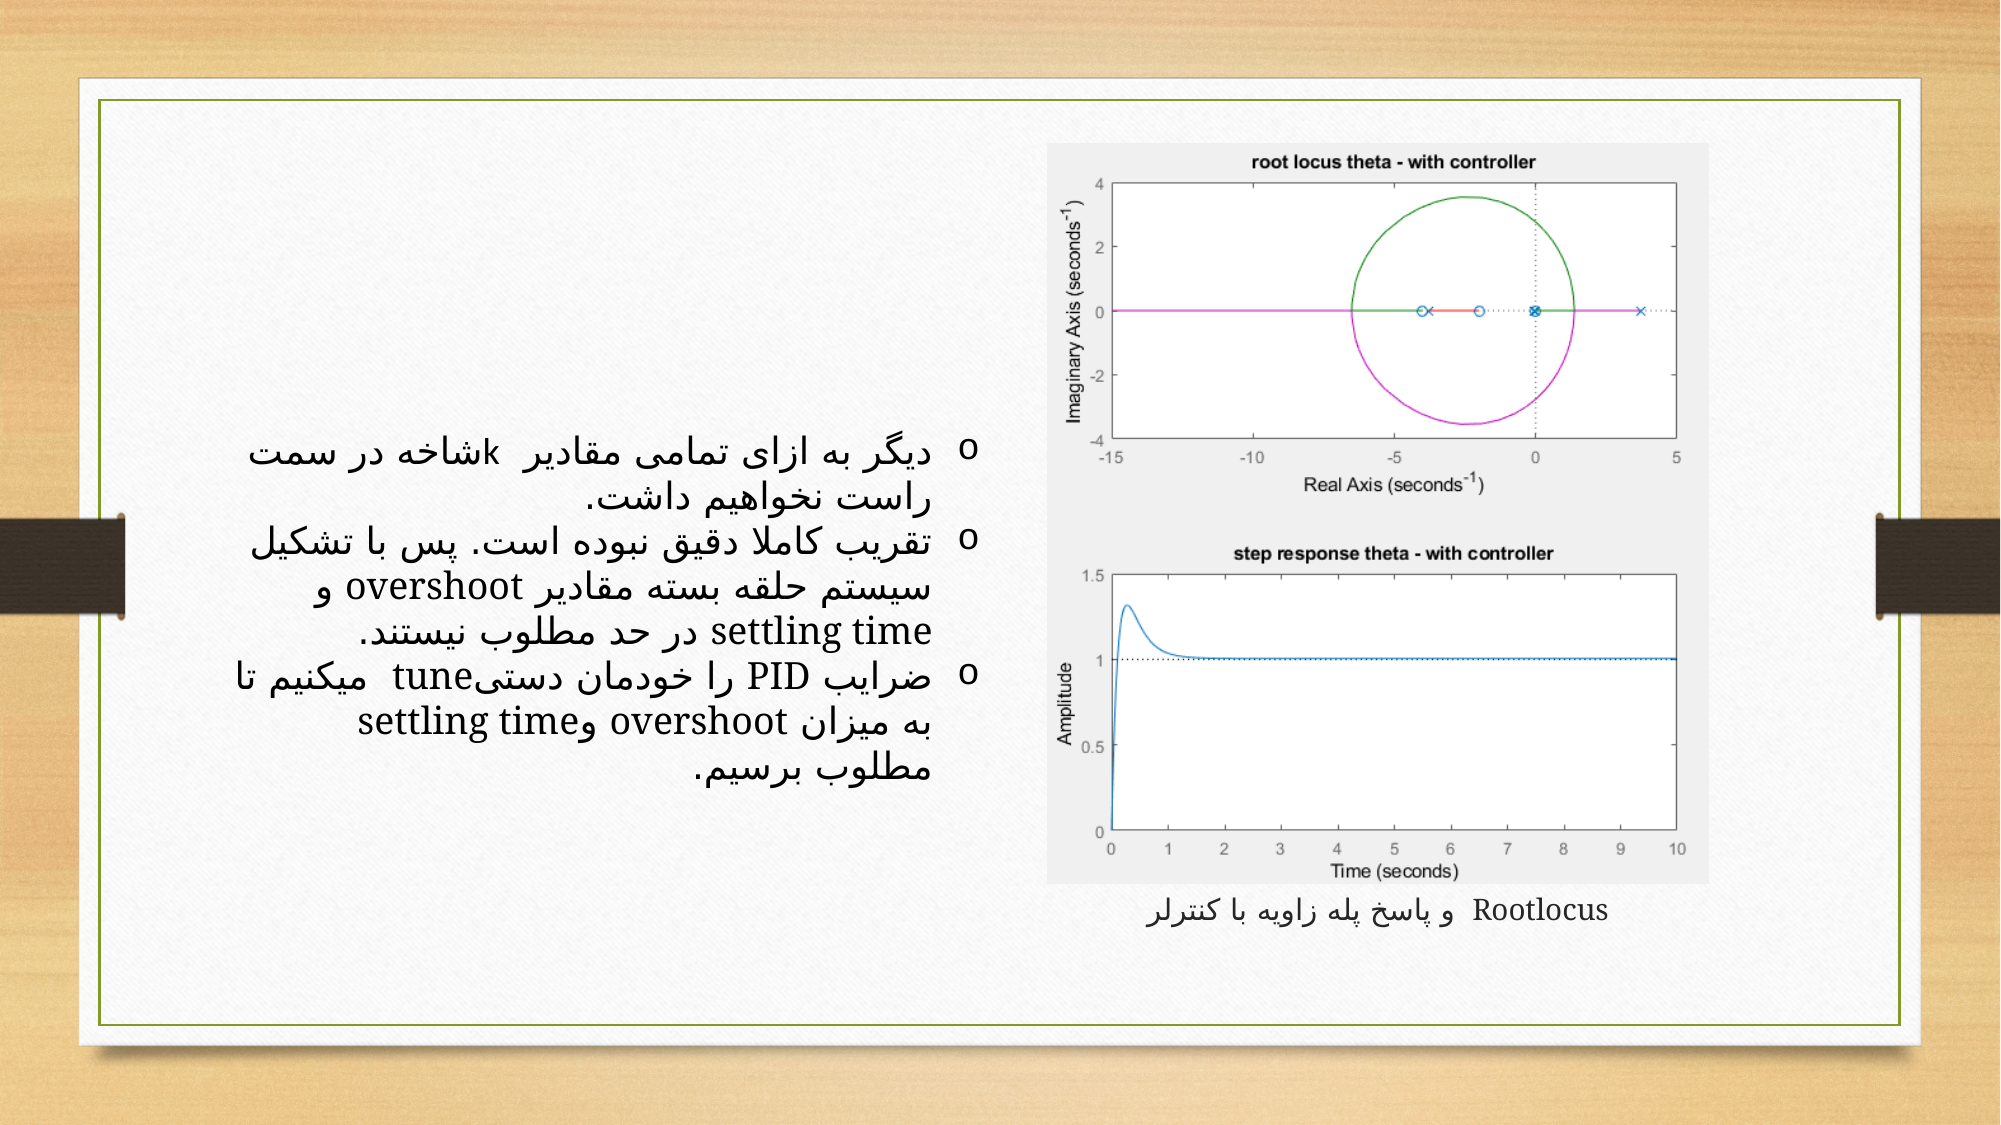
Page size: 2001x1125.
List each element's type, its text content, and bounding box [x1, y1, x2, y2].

picture [0, 0, 2001, 1125]
text_box Rootlocus و پاسخ پله زاویه با کنترلر [1118, 884, 1638, 955]
text_box دیگر به ازای تمامی مقادیر kشاخه در سمت راست نخواهیم داشت. تقریب کاملا دقیق نبوده است. پس با تشکیل سیستم حلقه بسته مقادیر overshoot و settling time در حد مطلوب نیستند. ضرایب PID را خودمان دستیtune می‎کنیم تا به میزان overshoot وsettling time مطلوب برسیم. [191, 419, 995, 795]
